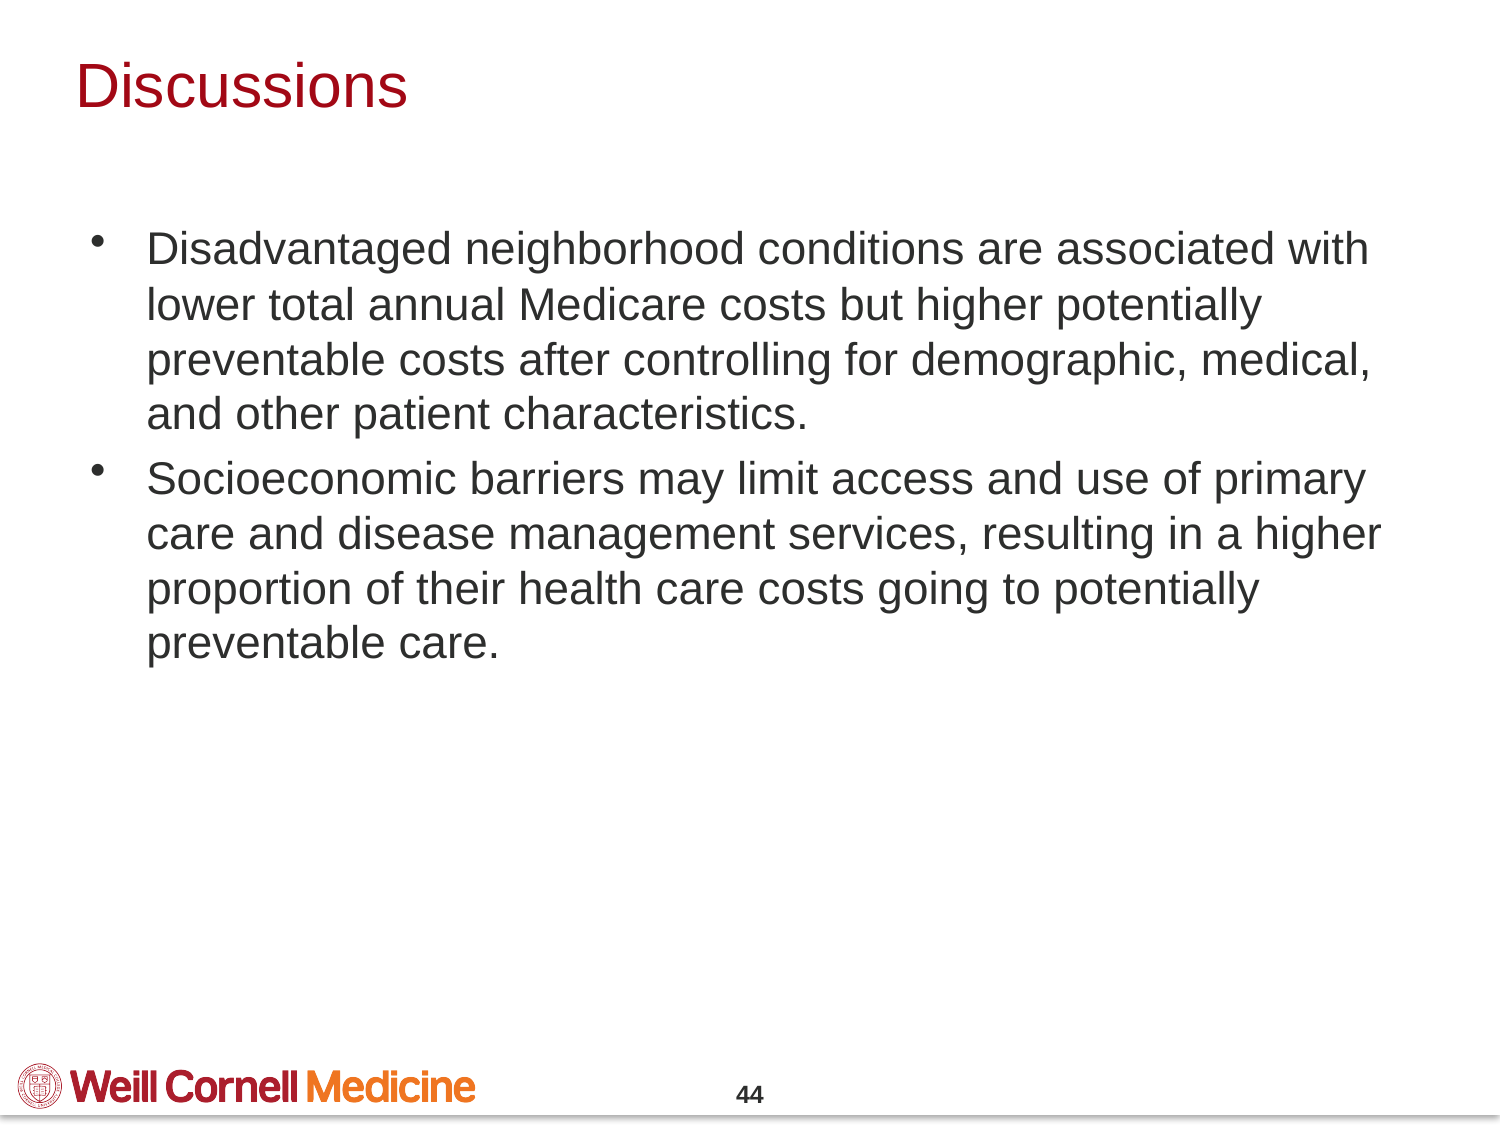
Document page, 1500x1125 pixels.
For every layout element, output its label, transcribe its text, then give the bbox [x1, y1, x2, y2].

list Disadvantaged neighborhood conditions are associated with lower total annual Medicare costs but higher potentially preventable costs after controlling for demographic, medical, and other patient characteristics. Socioeconomic barriers may limit access and use of primary care and disease management services, resulting in a higher proportion of their health care costs going to potentially preventable care. [75, 211, 1423, 1073]
title Discussions [75, 45, 1425, 200]
picture [0, 1050, 505, 1125]
